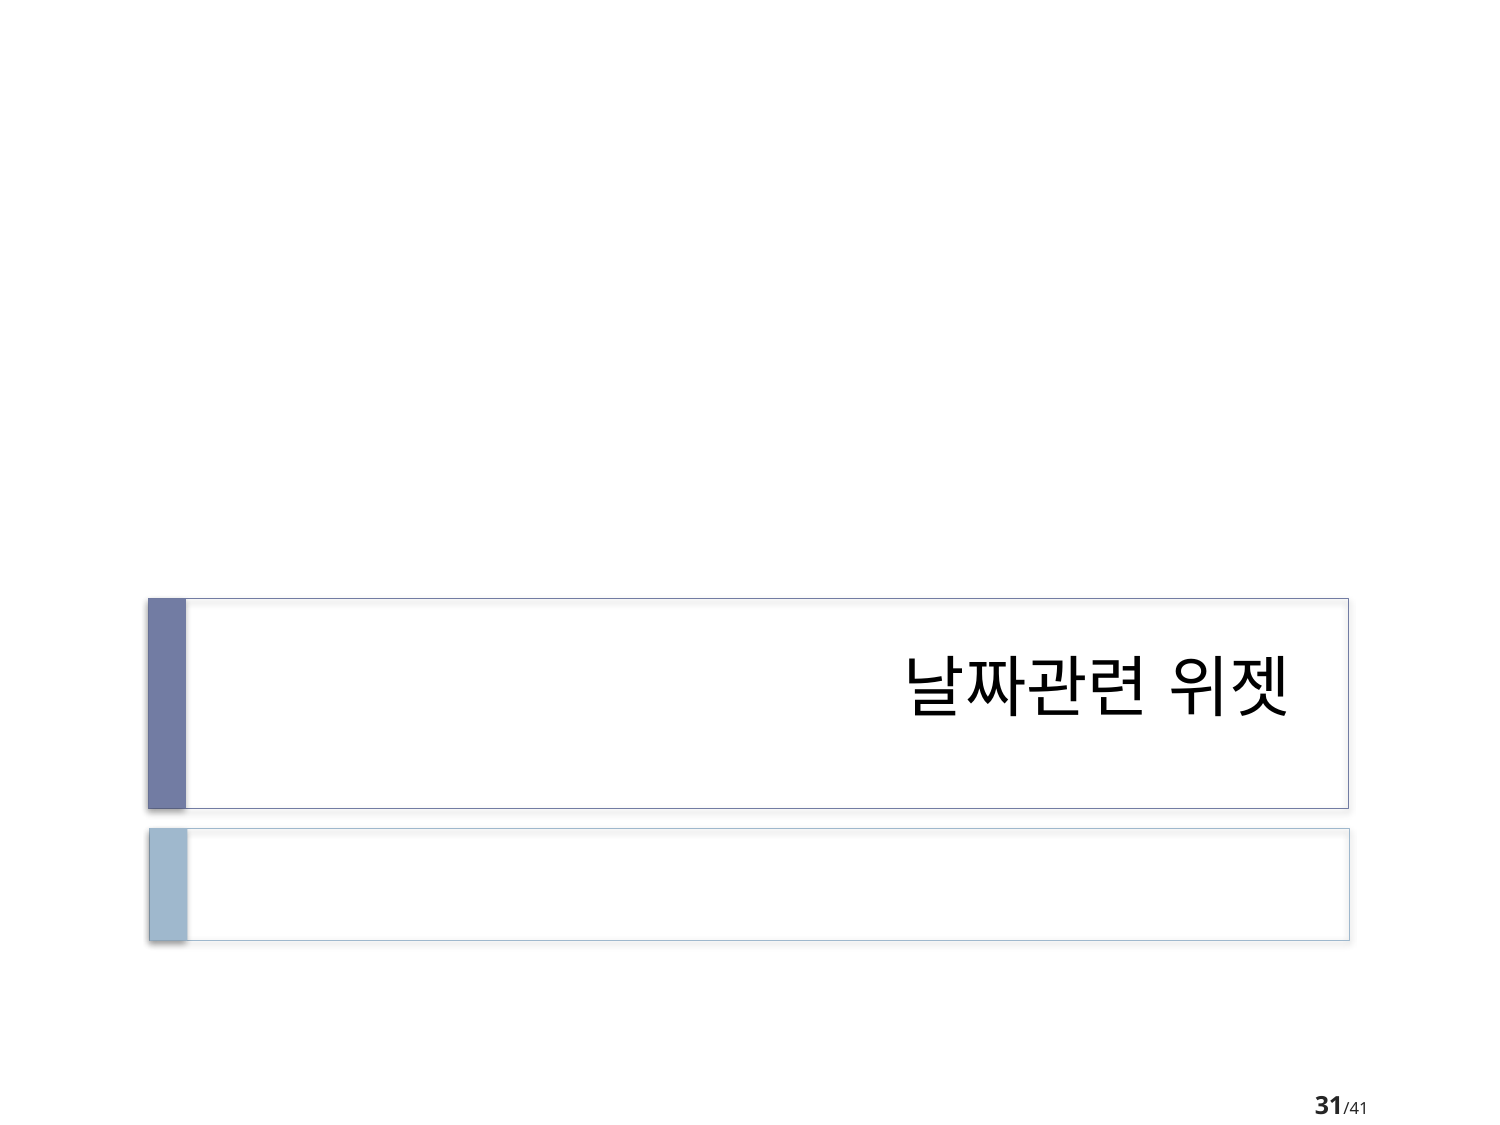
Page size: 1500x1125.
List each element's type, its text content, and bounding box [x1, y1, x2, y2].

title 날짜관련 위젯 [200, 637, 1325, 800]
